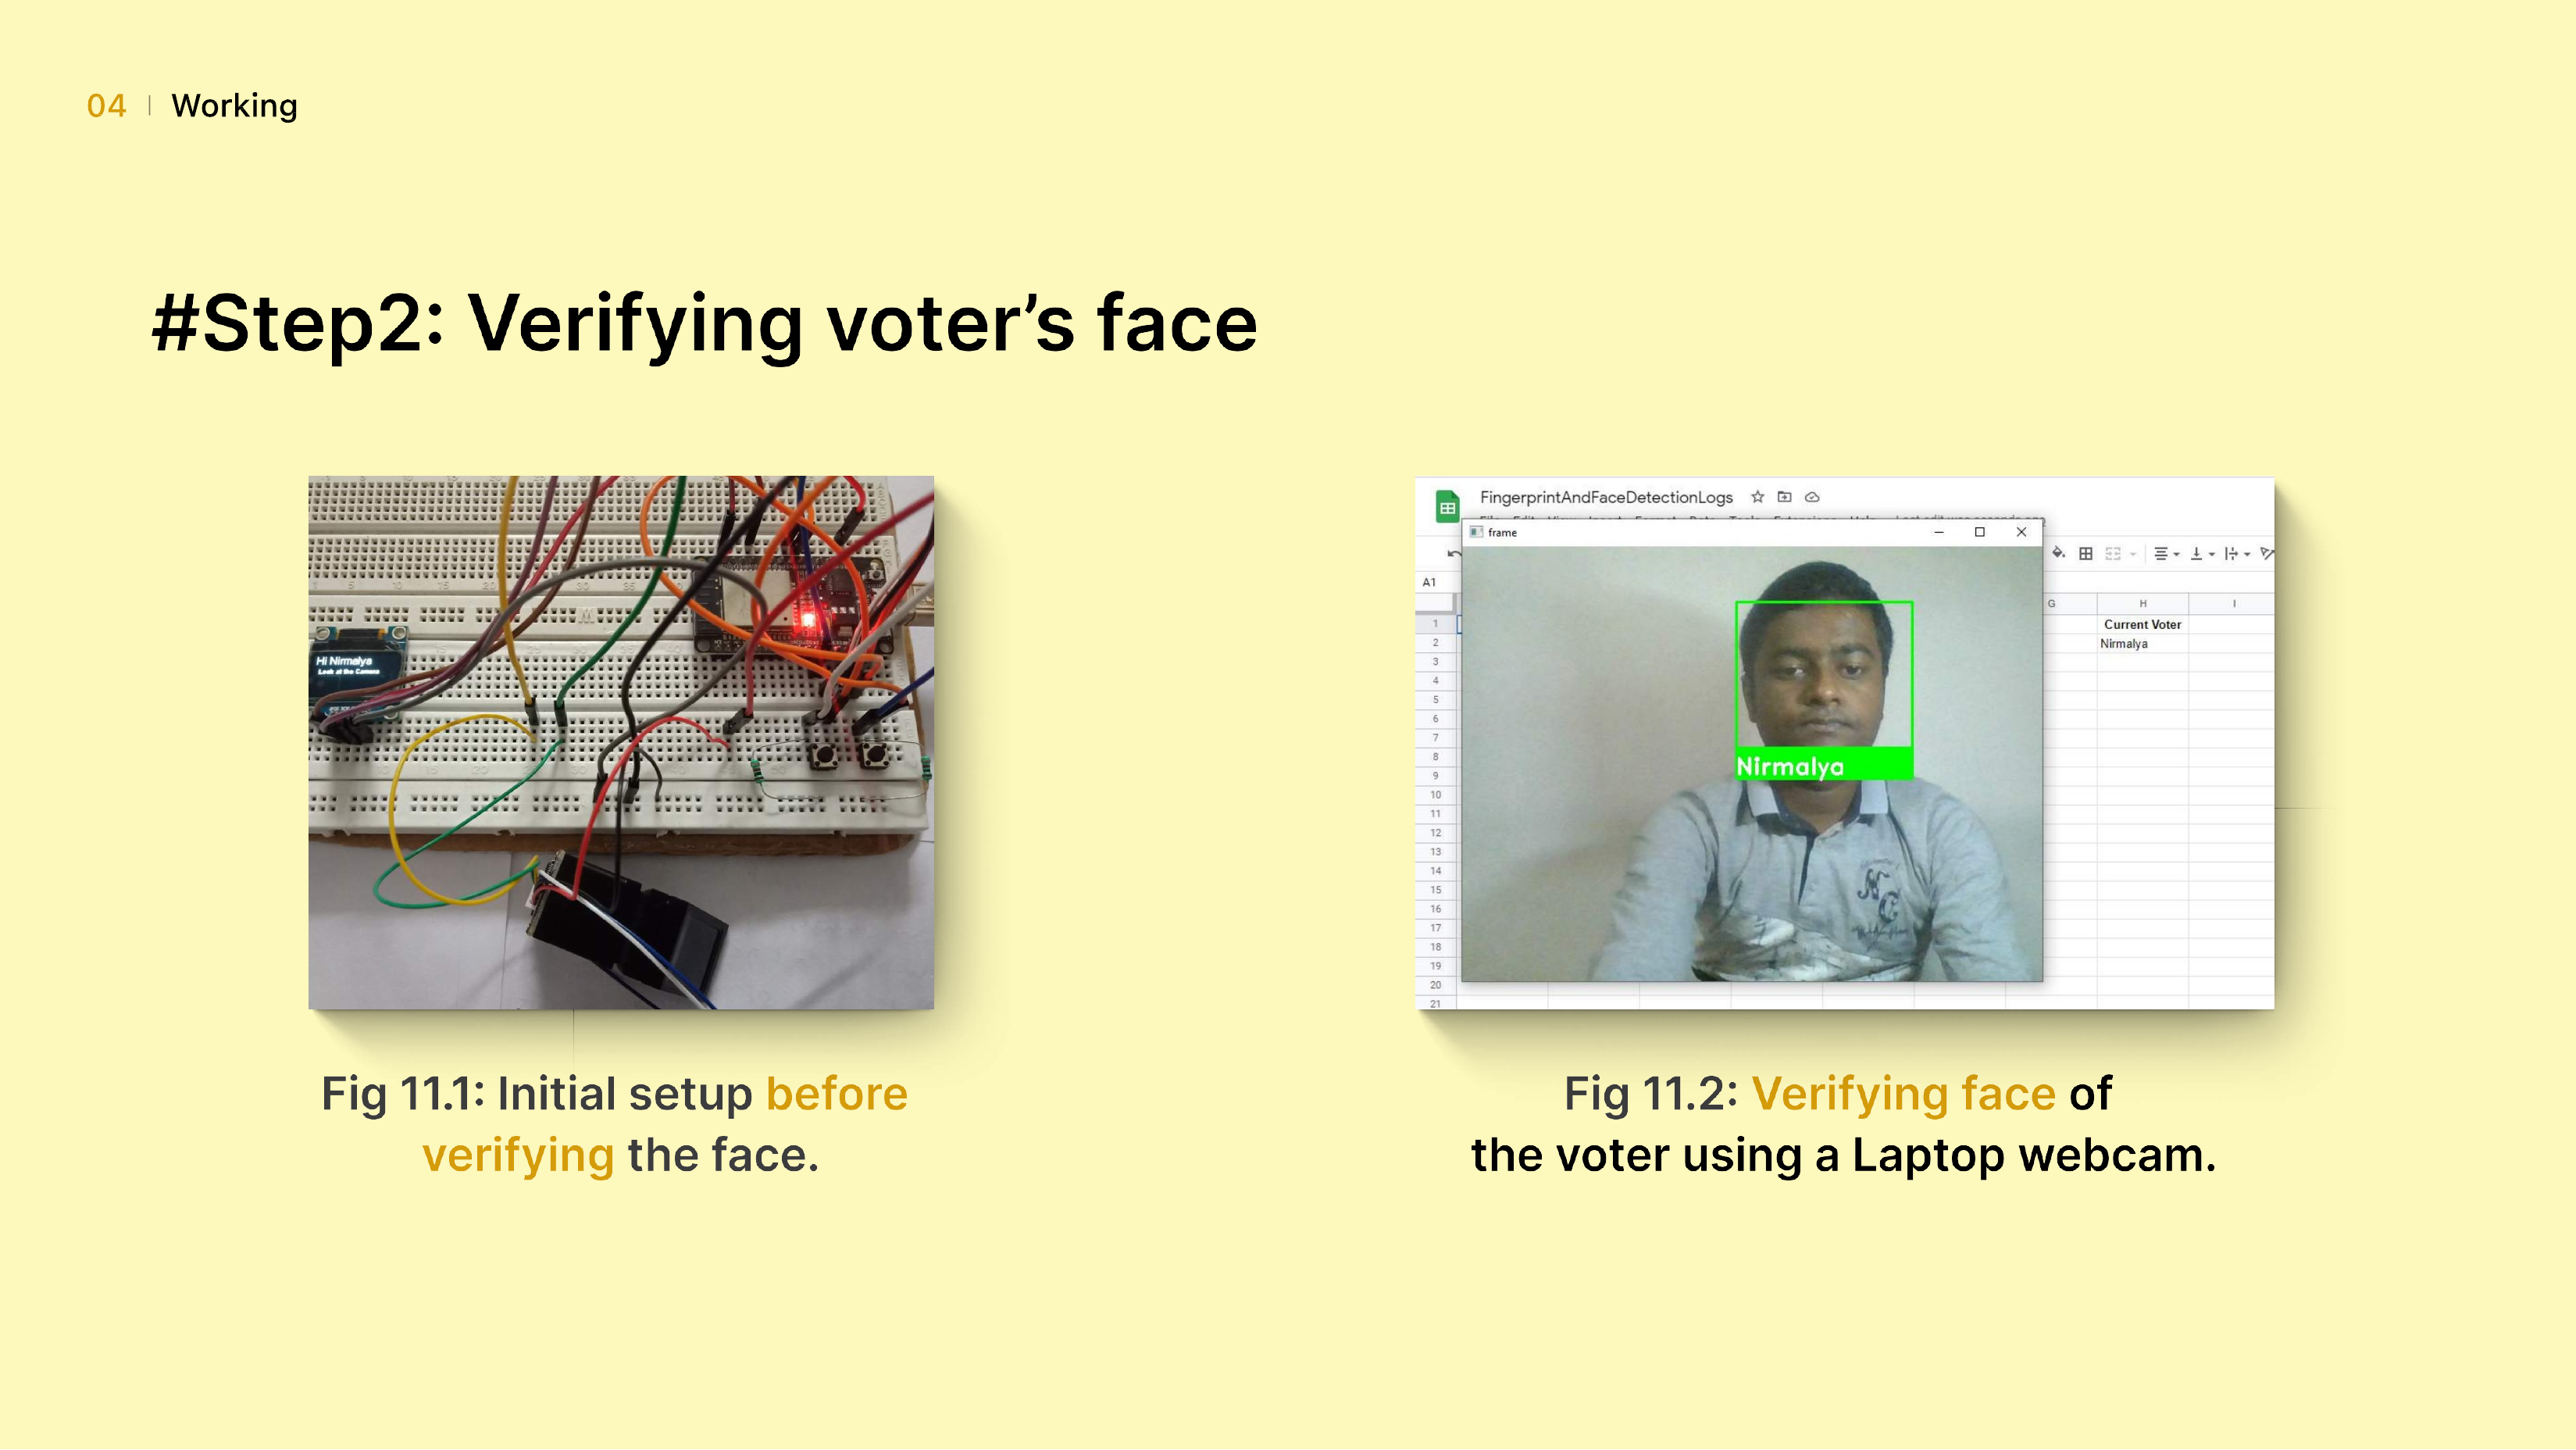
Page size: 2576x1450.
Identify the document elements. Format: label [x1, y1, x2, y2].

picture [1472, 1109, 2214, 1180]
text_box [0, 0, 2576, 1450]
text_box [235, 92, 251, 117]
text_box [252, 92, 258, 97]
text_box [280, 99, 297, 123]
text_box [261, 99, 277, 117]
text_box [108, 94, 127, 117]
text_box [222, 476, 1015, 1095]
text_box [1336, 476, 2353, 1109]
picture [323, 1095, 908, 1180]
text_box [253, 99, 257, 117]
picture [152, 291, 1257, 367]
text_box [87, 93, 105, 118]
text_box [222, 99, 232, 117]
text_box [171, 94, 201, 117]
text_box [202, 99, 219, 117]
